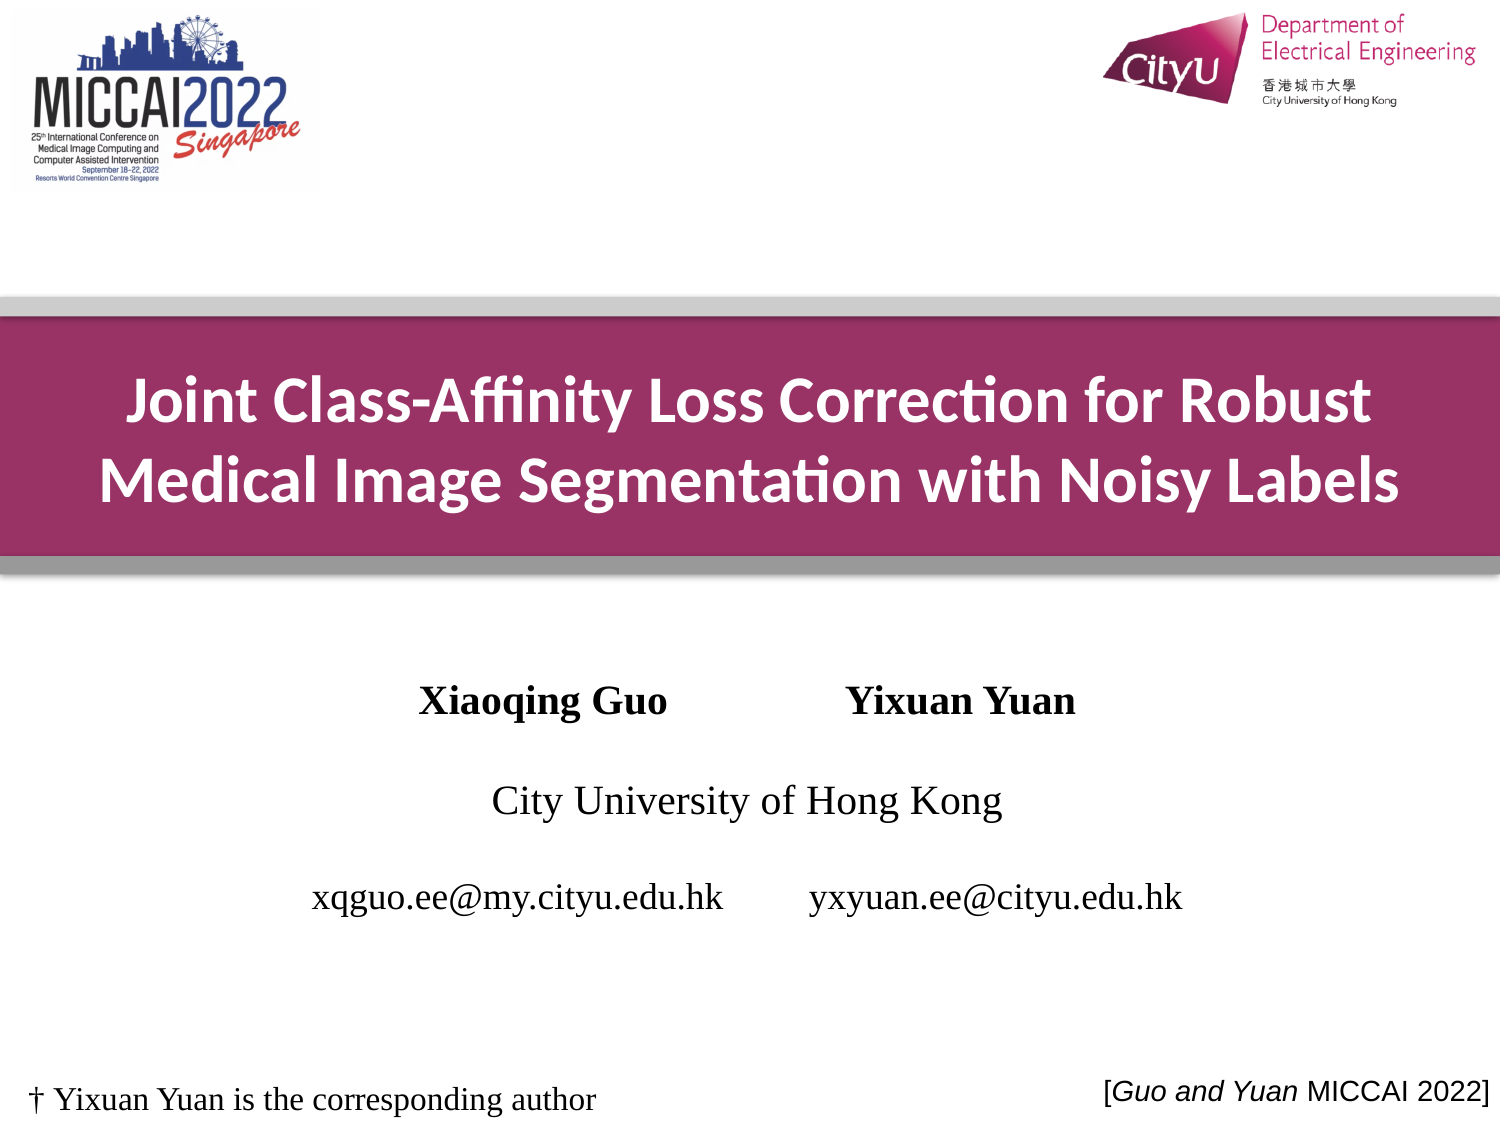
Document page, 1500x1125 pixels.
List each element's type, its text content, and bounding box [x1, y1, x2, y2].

picture [1087, 12, 1494, 109]
text_box † Yixuan Yuan is the corresponding author [13, 1069, 613, 1124]
title Joint Class-Affinity Loss Correction for Robust Medical Image Segmentation with Noisy Labels [74, 314, 1426, 557]
text_box [Guo and Yuan MICCAI 2022] [1088, 1064, 1500, 1115]
picture [10, 8, 321, 193]
